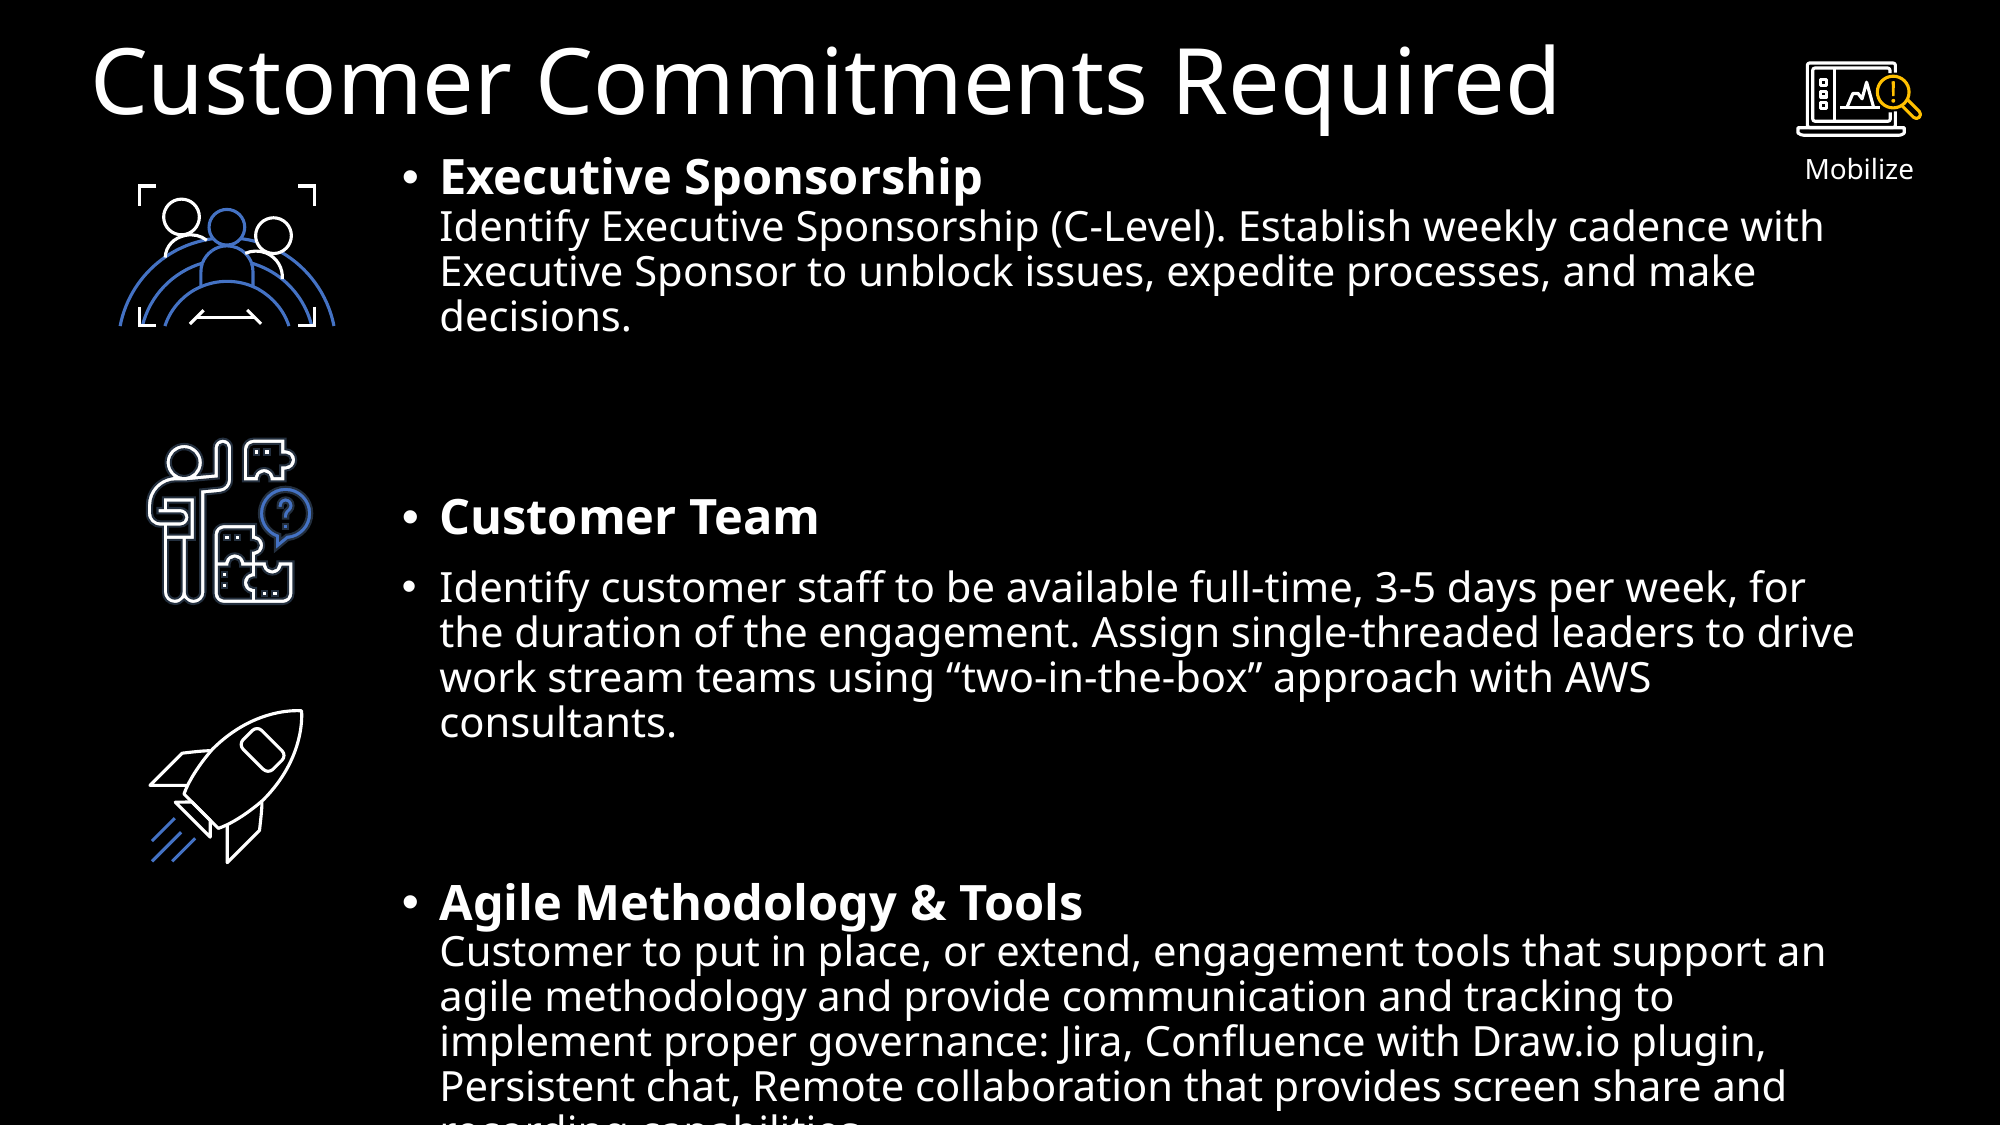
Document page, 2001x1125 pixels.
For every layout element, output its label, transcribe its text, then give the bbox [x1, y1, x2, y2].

list Executive Sponsorship Identify Executive Sponsorship (C-Level). Establish weekly cadence with Executive Sponsor to unblock issues, expedite processes, and make decisions. Customer Team Identify customer staff to be available full-time, 3-5 days per week, for the duration of the engagement. Assign single-threaded leaders to drive work stream teams using “two-in-the-box” approach with AWS consultants. Agile Methodology & Tools Customer to put in place, or extend, engagement tools that support an agile methodology and provide communication and tracking to implement proper governance: Jira, Confluence with Draw.io plugin, Persistent chat, Remote collaboration that provides screen share and recording capabilities. [386, 145, 1895, 888]
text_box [1767, 61, 1951, 186]
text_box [146, 438, 310, 604]
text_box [110, 671, 341, 902]
title Customer Commitments Required [75, 25, 1923, 145]
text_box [118, 184, 335, 327]
